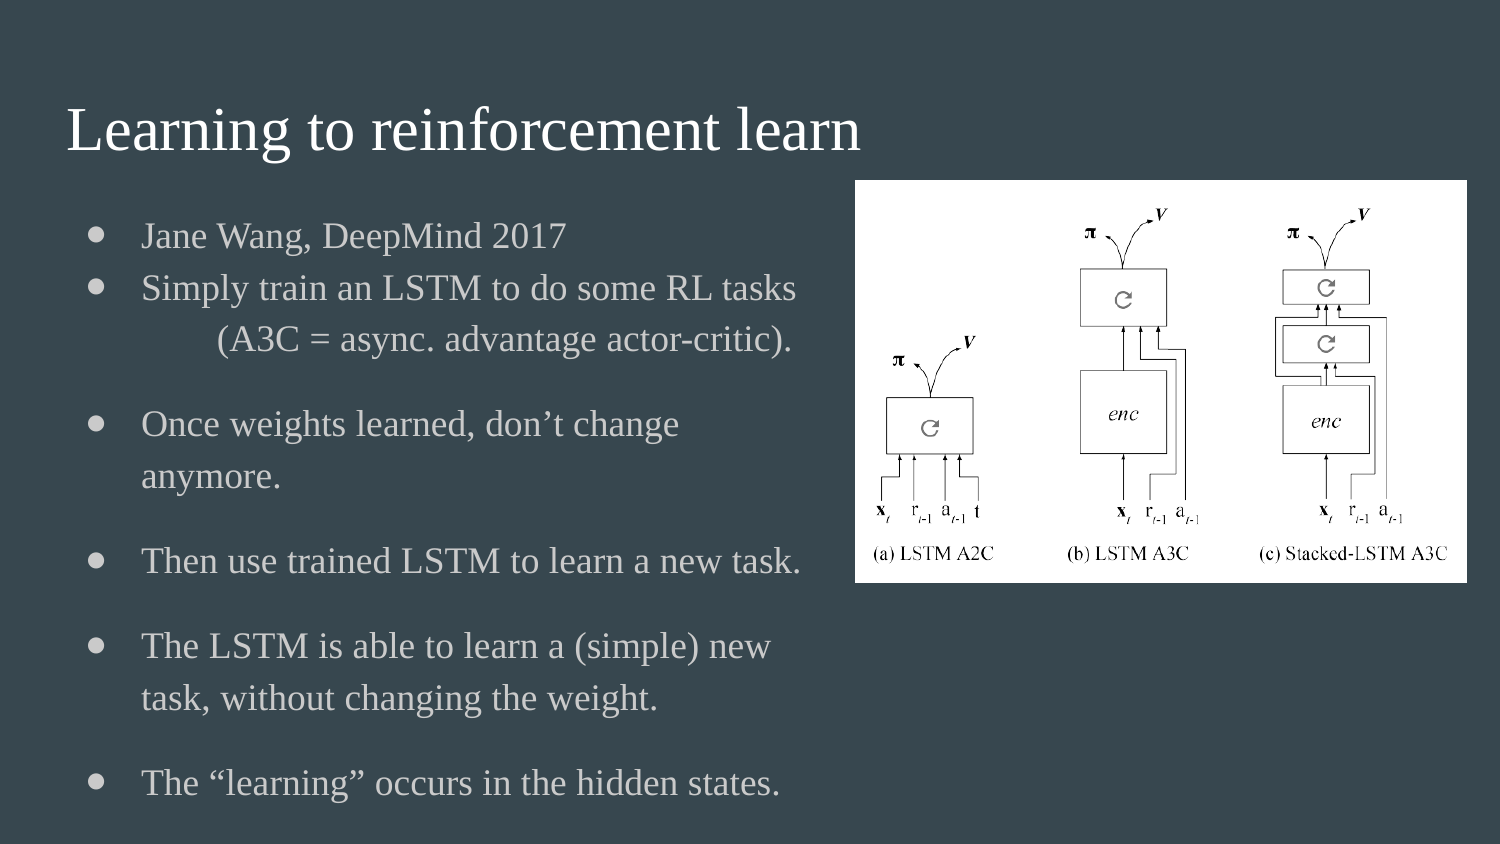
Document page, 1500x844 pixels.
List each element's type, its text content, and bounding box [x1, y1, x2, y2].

picture [855, 180, 1468, 584]
title Learning to reinforcement learn [51, 72, 1449, 167]
list Jane Wang, DeepMind 2017 Simply train an LSTM to do some RL tasks (A3C = async. advantage actor-critic). Once weights learned, don’t change anymore. Then use trained LSTM to learn a new task. The LSTM is able to learn a (simple) new task, without changing the weight. The “learning” occurs in the hidden states. [51, 189, 844, 750]
